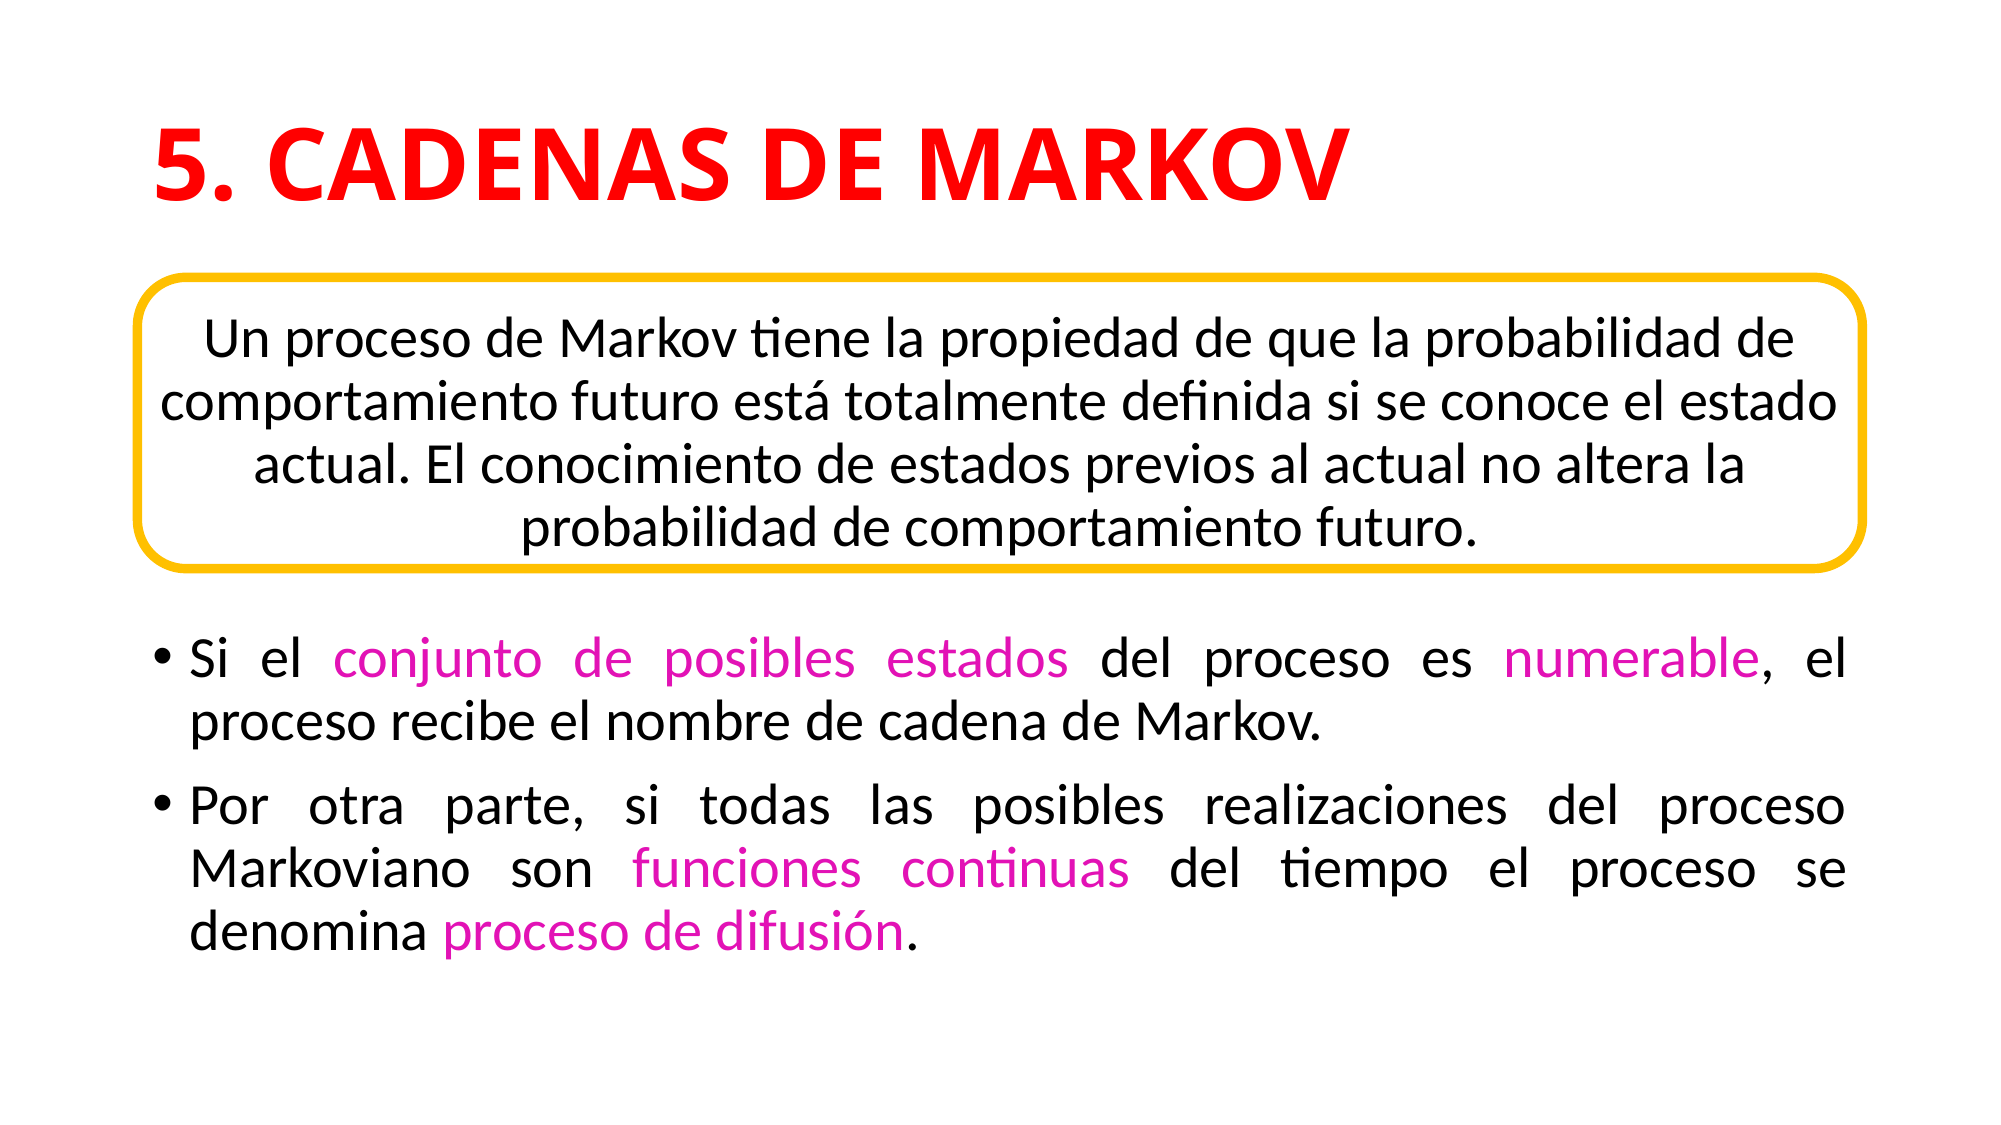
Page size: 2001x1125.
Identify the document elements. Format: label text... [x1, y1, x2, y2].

title 5. CADENAS DE MARKOV [137, 59, 1863, 278]
list Un proceso de Markov tiene la propiedad de que la probabilidad de comportamiento futuro está totalmente definida si se conoce el estado actual. El conocimiento de estados previos al actual no altera la probabilidad de comportamiento futuro. Si el conjunto de posibles estados del proceso es numerable, el proceso recibe el nombre de cadena de Markov. Por otra parte, si todas las posibles realizaciones del proceso Markoviano son funciones continuas del tiempo el proceso se denomina proceso de difusión. [137, 532, 1863, 1014]
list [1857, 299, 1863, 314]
text_box [136, 276, 1864, 570]
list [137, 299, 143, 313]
